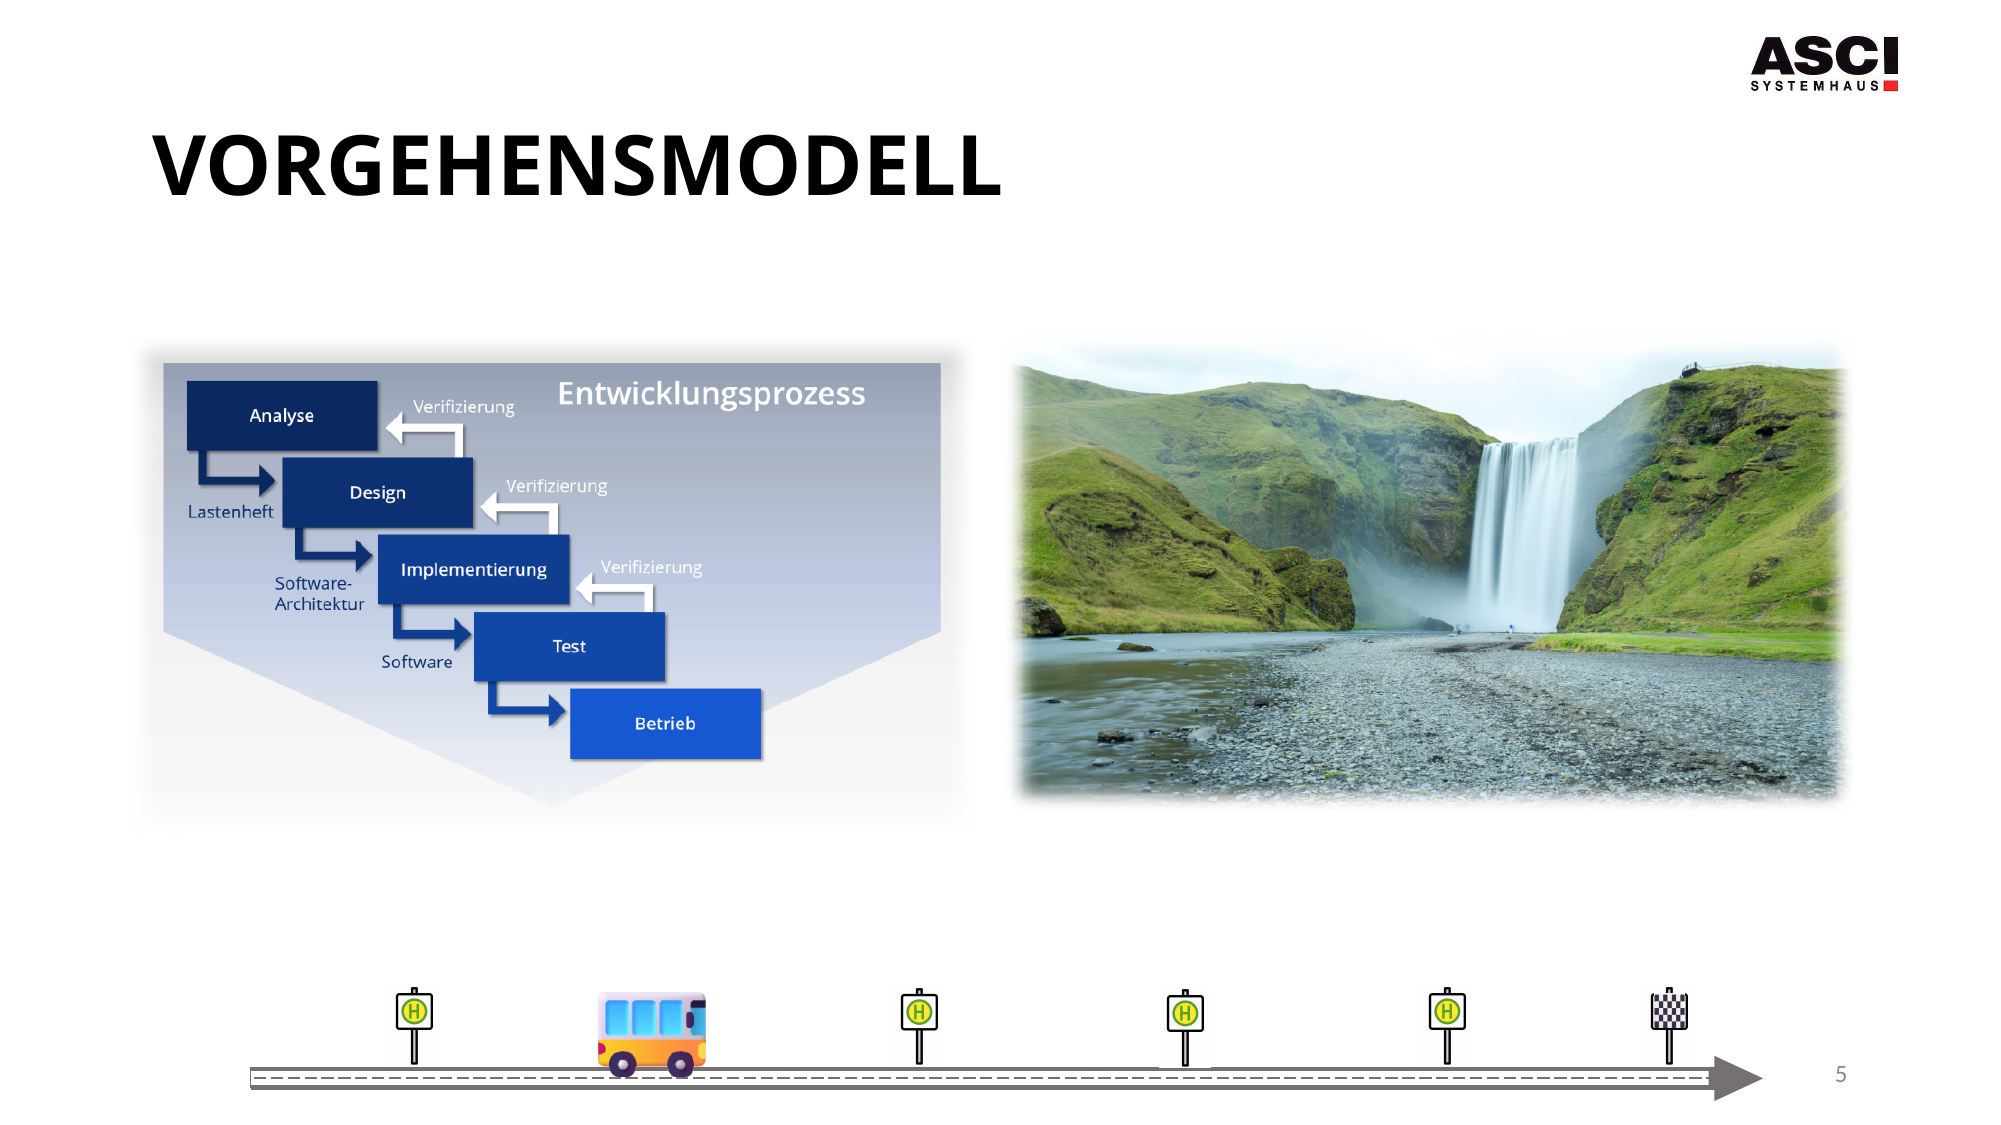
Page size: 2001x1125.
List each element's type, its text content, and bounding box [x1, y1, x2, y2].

title VORGEHENSMODELL [137, 59, 1863, 278]
picture [1421, 985, 1473, 1066]
picture [1159, 987, 1211, 1068]
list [1004, 333, 1855, 812]
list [127, 333, 978, 837]
picture [588, 980, 718, 1077]
picture [893, 986, 945, 1066]
picture [1749, 34, 1900, 93]
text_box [1643, 985, 1695, 1066]
picture [387, 985, 440, 1066]
slide_number 5 [1412, 1042, 1863, 1103]
